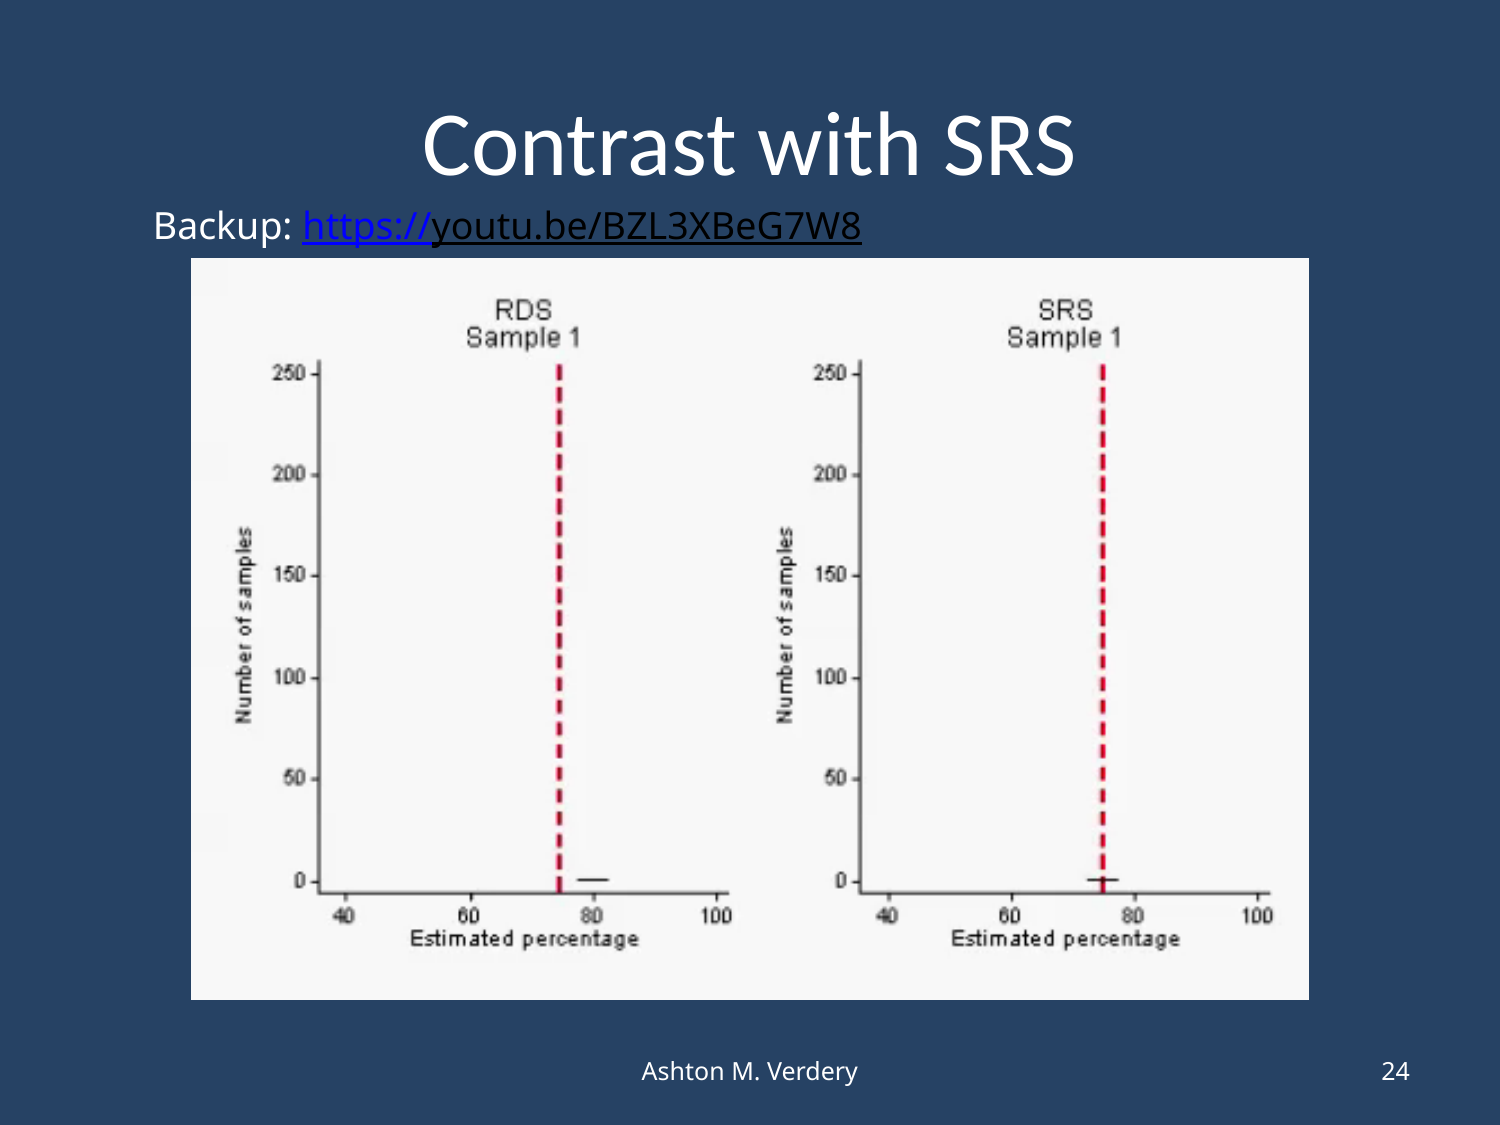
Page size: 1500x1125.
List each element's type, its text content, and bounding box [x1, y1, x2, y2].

title Contrast with SRS [75, 45, 1425, 233]
slide_number 24 [1074, 1042, 1425, 1103]
text_box Backup: https://youtu.be/BZL3XBeG7W8 [138, 194, 887, 261]
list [190, 257, 1310, 1001]
footer Ashton M. Verdery [512, 1042, 988, 1103]
